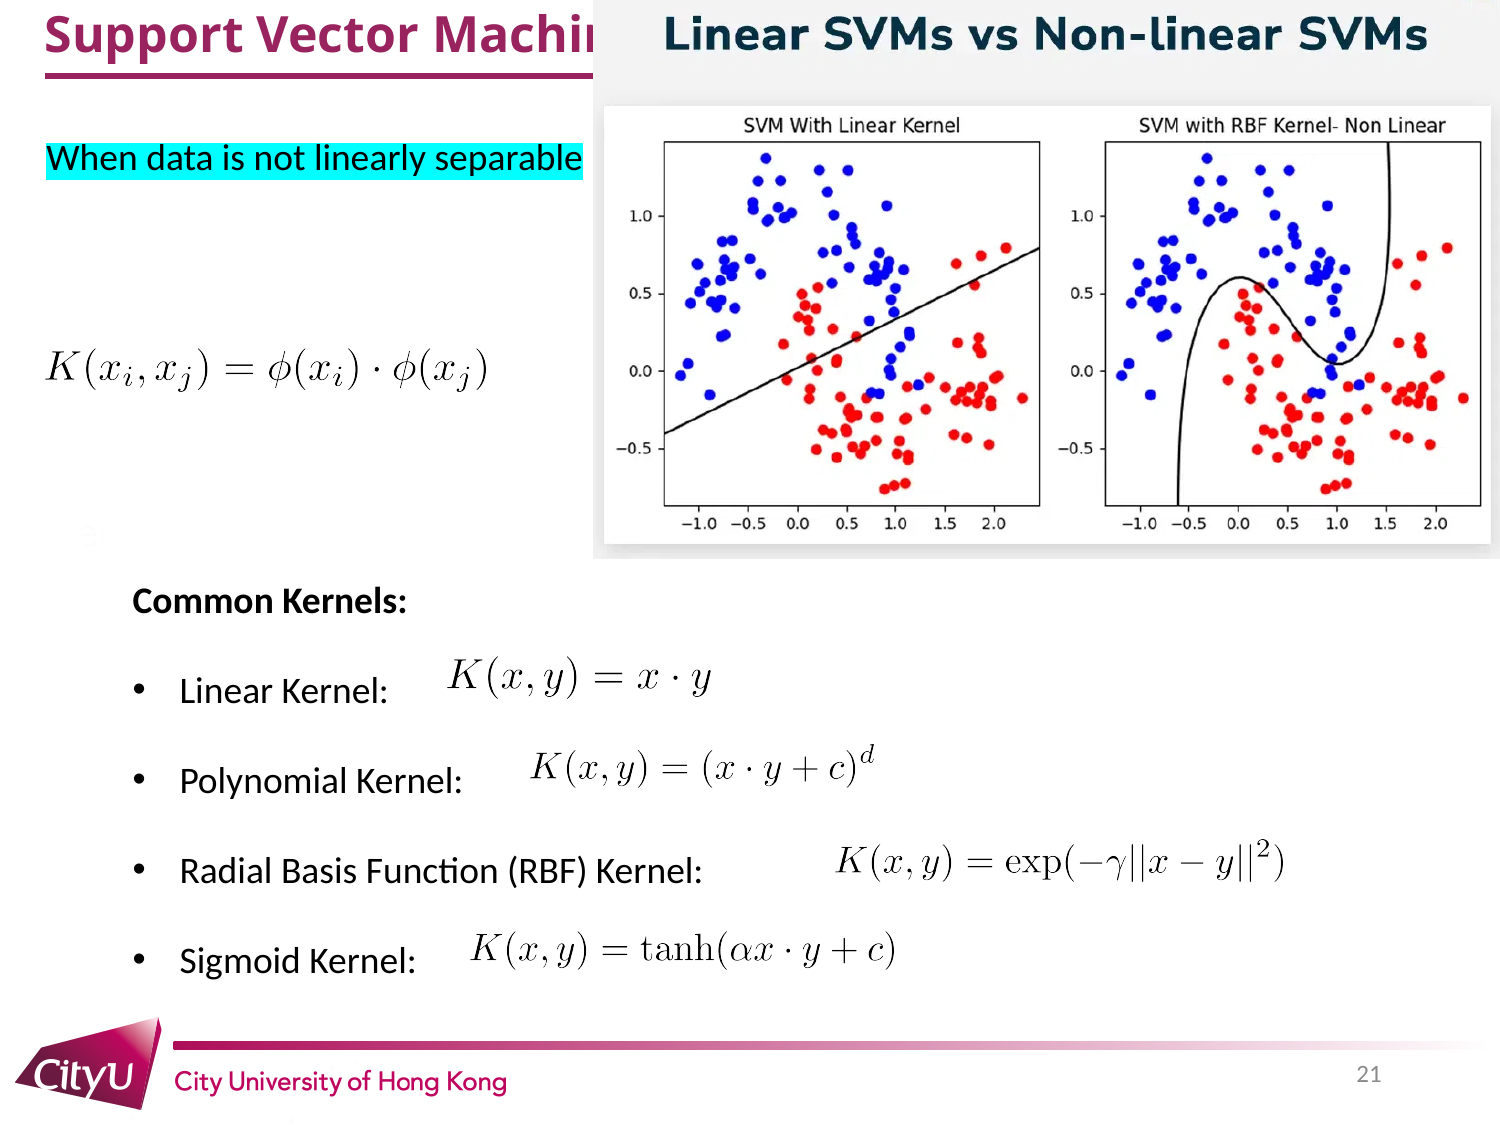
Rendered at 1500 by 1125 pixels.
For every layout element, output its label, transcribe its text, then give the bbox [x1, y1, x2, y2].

slide_number 21 [1059, 1042, 1397, 1103]
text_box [117, 546, 1383, 981]
title Support Vector Machine [0, 0, 593, 77]
picture [0, 0, 1500, 1125]
text_box When data is not linearly separable [31, 125, 593, 186]
